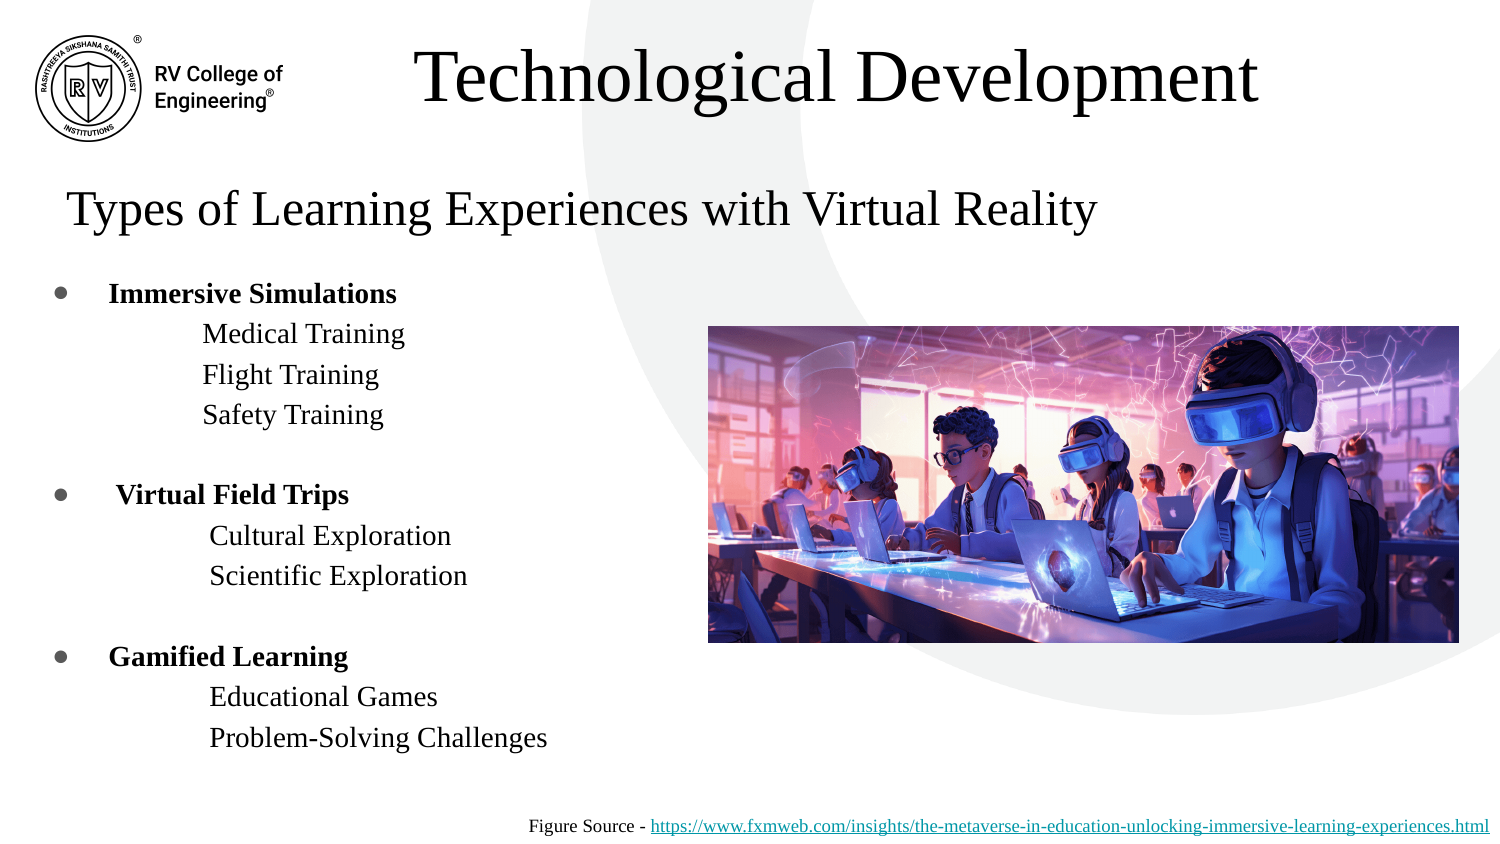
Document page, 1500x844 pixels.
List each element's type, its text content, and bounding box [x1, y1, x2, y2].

text_box Technological Development [284, 11, 1390, 123]
text_box Immersive Simulations Medical Training Flight Training Safety Training Virtual Field Trips Cultural Exploration Scientific Exploration Gamified Learning Educational Games Problem-Solving Challenges [18, 253, 1417, 806]
text_box Types of Learning Experiences with Virtual Reality [51, 160, 1449, 254]
picture [0, 0, 1500, 844]
text_box Figure Source - https://www.fxmweb.com/insights/the-metaverse-in-education-unlocking-immersive-learning-experiences.html [513, 805, 1500, 844]
